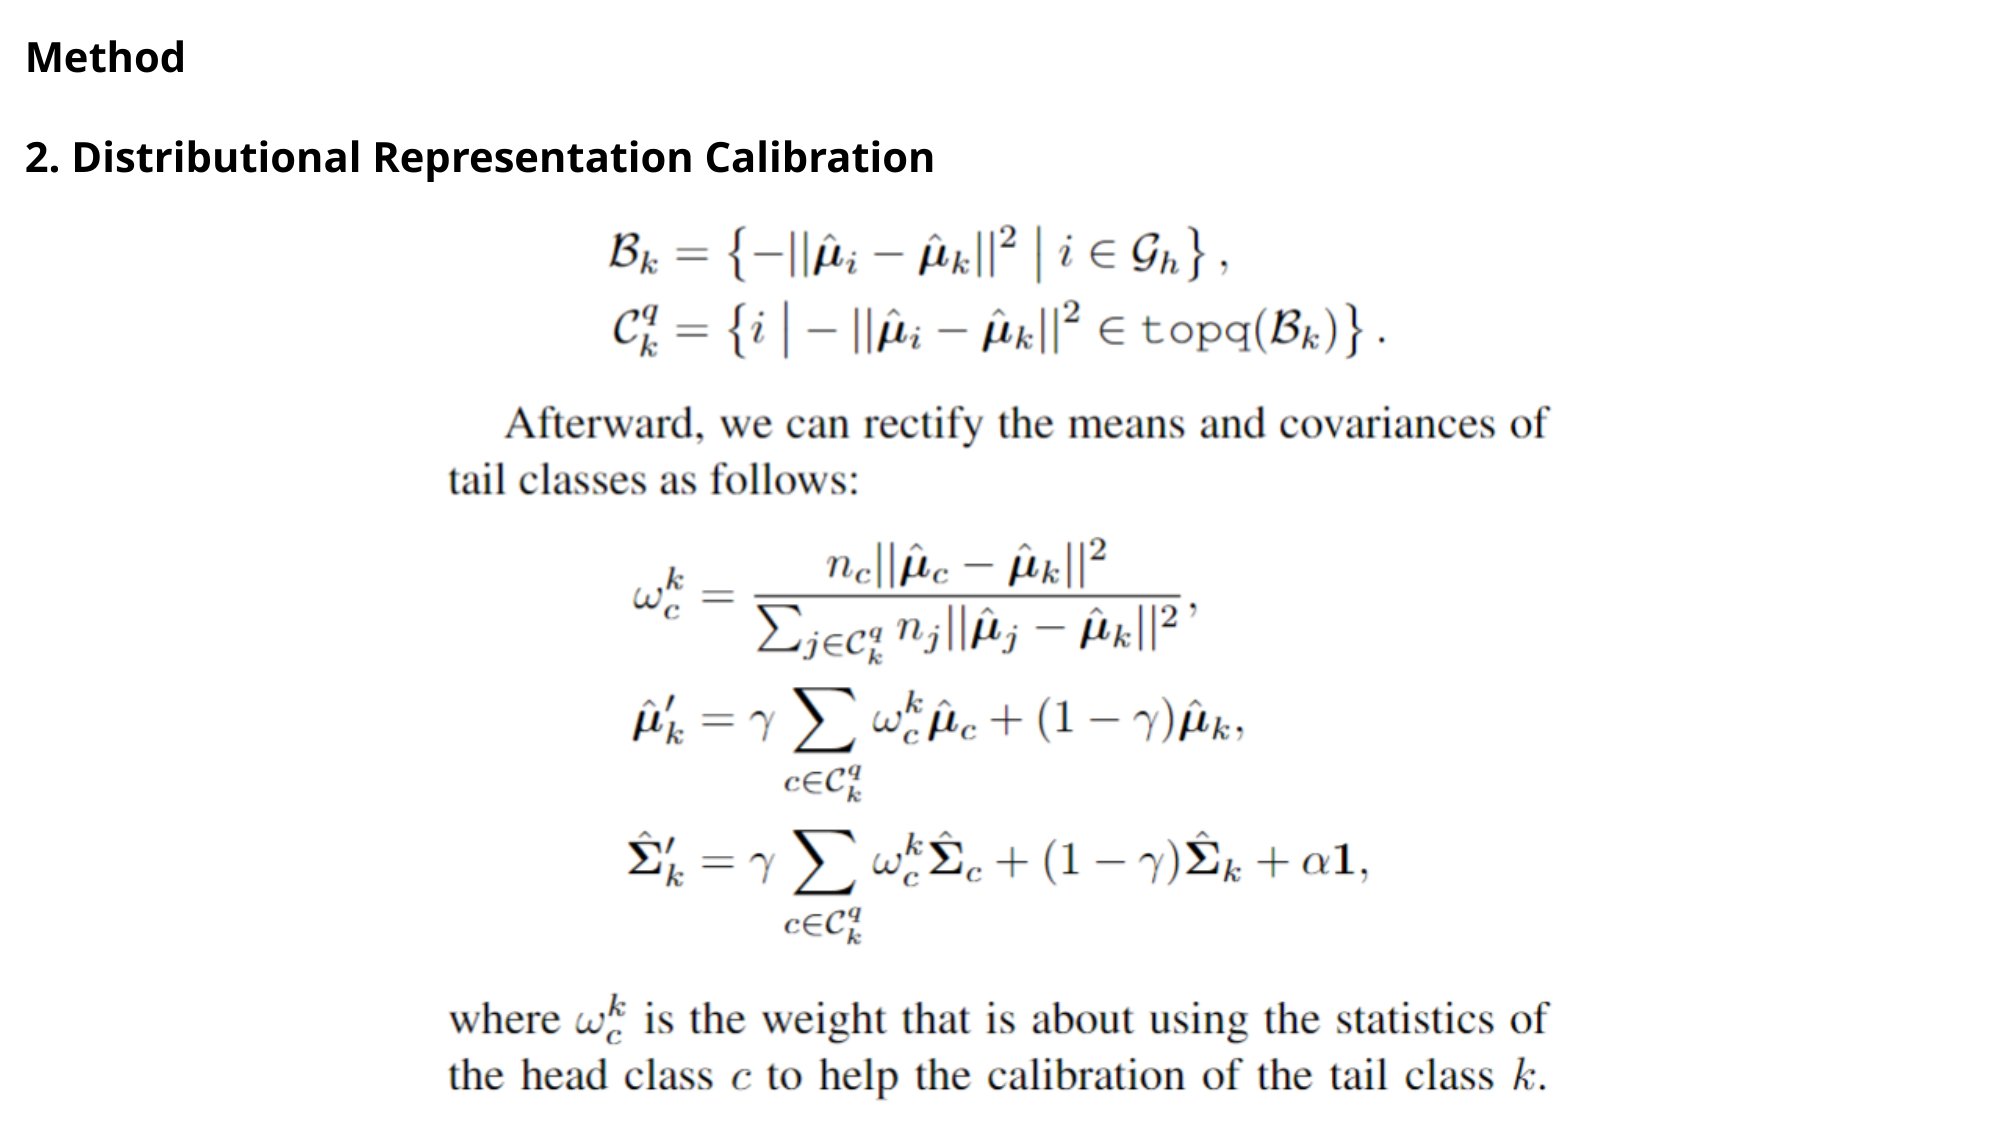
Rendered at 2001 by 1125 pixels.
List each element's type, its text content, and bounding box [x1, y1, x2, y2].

text_box Method 2. Distributional Representation Calibration [10, 23, 1633, 189]
picture [411, 212, 1589, 1110]
